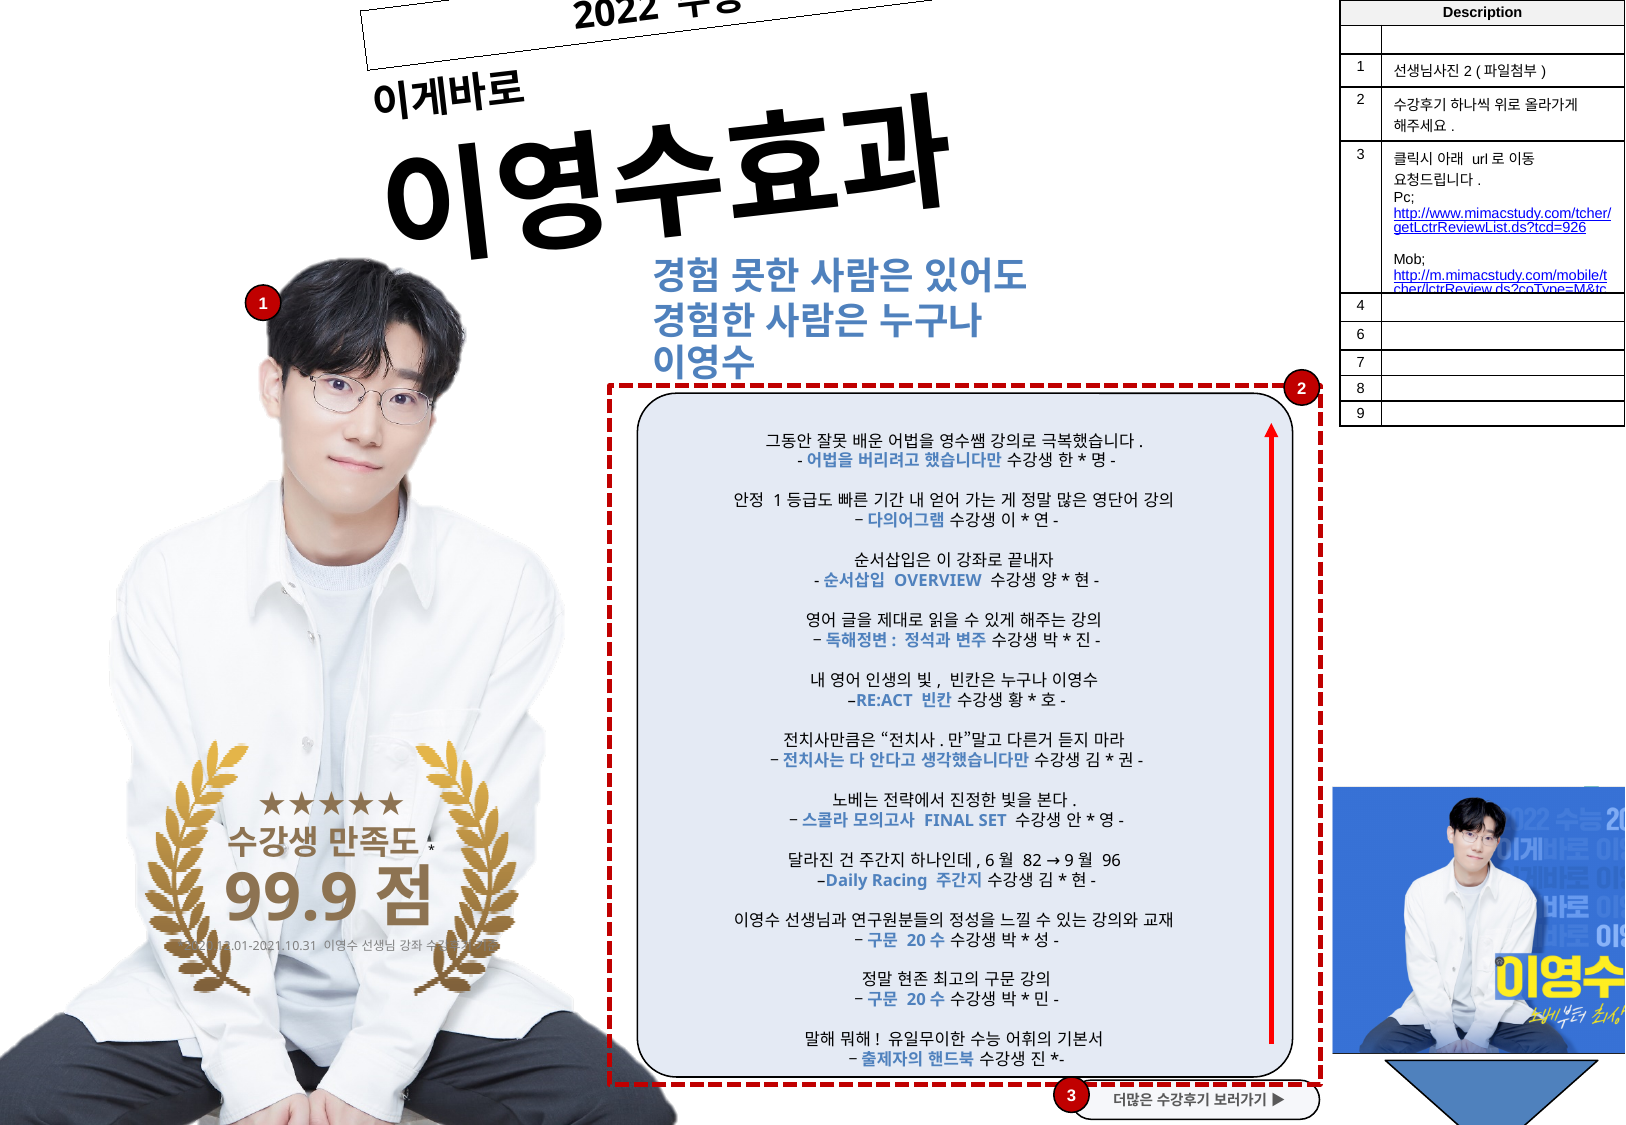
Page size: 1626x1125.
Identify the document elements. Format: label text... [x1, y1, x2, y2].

text_box 더많은 수강후기 보러가기 ▶ [1076, 1085, 1320, 1120]
table_cell 1 [1341, 55, 1381, 86]
text_box 경험 못한 사람은 있어도 [698, 244, 1293, 289]
text_box 3 [1053, 1077, 1090, 1113]
table_cell 8 [1341, 376, 1381, 400]
text_box 2022 수능 [360, 0, 932, 71]
table_cell 9 [1341, 402, 1381, 425]
table_header Description [1341, 1, 1624, 25]
table_cell [1382, 322, 1624, 349]
text_box 이게바로 [353, 0, 1000, 127]
text_box 2 [1284, 369, 1320, 406]
table_cell 4 [1341, 294, 1381, 321]
table_cell [1382, 402, 1624, 425]
table_cell [1382, 294, 1624, 321]
table_cell [1382, 26, 1624, 53]
text_box 경험한 사람은 누구나 [700, 289, 1293, 331]
table_cell 3 [1341, 142, 1381, 292]
table_cell [1382, 351, 1624, 375]
table_cell 수강후기 하나씩 위로 올라가게 해주세요. [1382, 88, 1624, 140]
table_cell [1382, 376, 1624, 400]
picture [1332, 786, 1625, 1054]
text_box [700, 385, 1321, 1085]
table_cell 클릭시 아래 url로 이동 요청드립니다. Pc; http://www.mimacstudy.com/tcher/getLctrReviewList.ds?tcd=926 Mob; http://m.mimacstudy.com/mobile/tcher/lctrReview.ds?coType=M&tcd=926 [1382, 142, 1624, 292]
table_cell 7 [1341, 351, 1381, 375]
text_box 그동안 잘못 배운 어법을 영수쌤 강의로 극복했습니다. -어법을 버리려고 했습니다만 수강생 한*명- 안정 1등급도 빠른 기간 내 얻어 가는 게 정말 많은 영단어 강의 –다의어그램 수강생 이*연- 순서삽입은 이 강좌로 끝내자 -순서삽입 OVERVIEW 수강생 양*현- 영어 글을 제대로 읽을 수 있게 해주는 강의 –독해정변: 정석과 변주 수강생 박*진- 내 영어 인생의 빛, 빈칸은 누구나 이영수 –RE:ACT 빈칸 수강생 황*호- 전치사만큼은 “전치사.만”말고 다른거 듣지 마라 –전치사는 다 안다고 생각했습니다만 수강생 김*권- 노베는 전략에서 진정한 빛을 본다. –스콜라 모의고사 FINAL SET 수강생 안*영- 달라진 건 주간지 하나인데, 6월 82 → 9월 96 –Daily Racing 주간지 수강생 김*현- 이영수 선생님과 연구원분들의 정성을 느낄 수 있는 강의와 교재 –구문 20수 수강생 박*성- 정말 현존 최고의 구문 강의 –구문 20수 수강생 박*민- 말해 뭐해! 유일무이한 수능 어휘의 기본서 –출제자의 핸드북 수강생 진*- [700, 422, 1285, 1077]
text_box [1387, 1062, 1596, 1125]
table_cell 선생님사진2 (파일첨부) [1382, 55, 1624, 86]
text_box 이영수 [700, 331, 1293, 392]
picture [0, 243, 696, 1125]
text_box 이영수효과 [357, 44, 1127, 244]
table_cell 6 [1341, 322, 1381, 349]
table_cell [1341, 26, 1381, 53]
table_cell 2 [1341, 88, 1381, 140]
